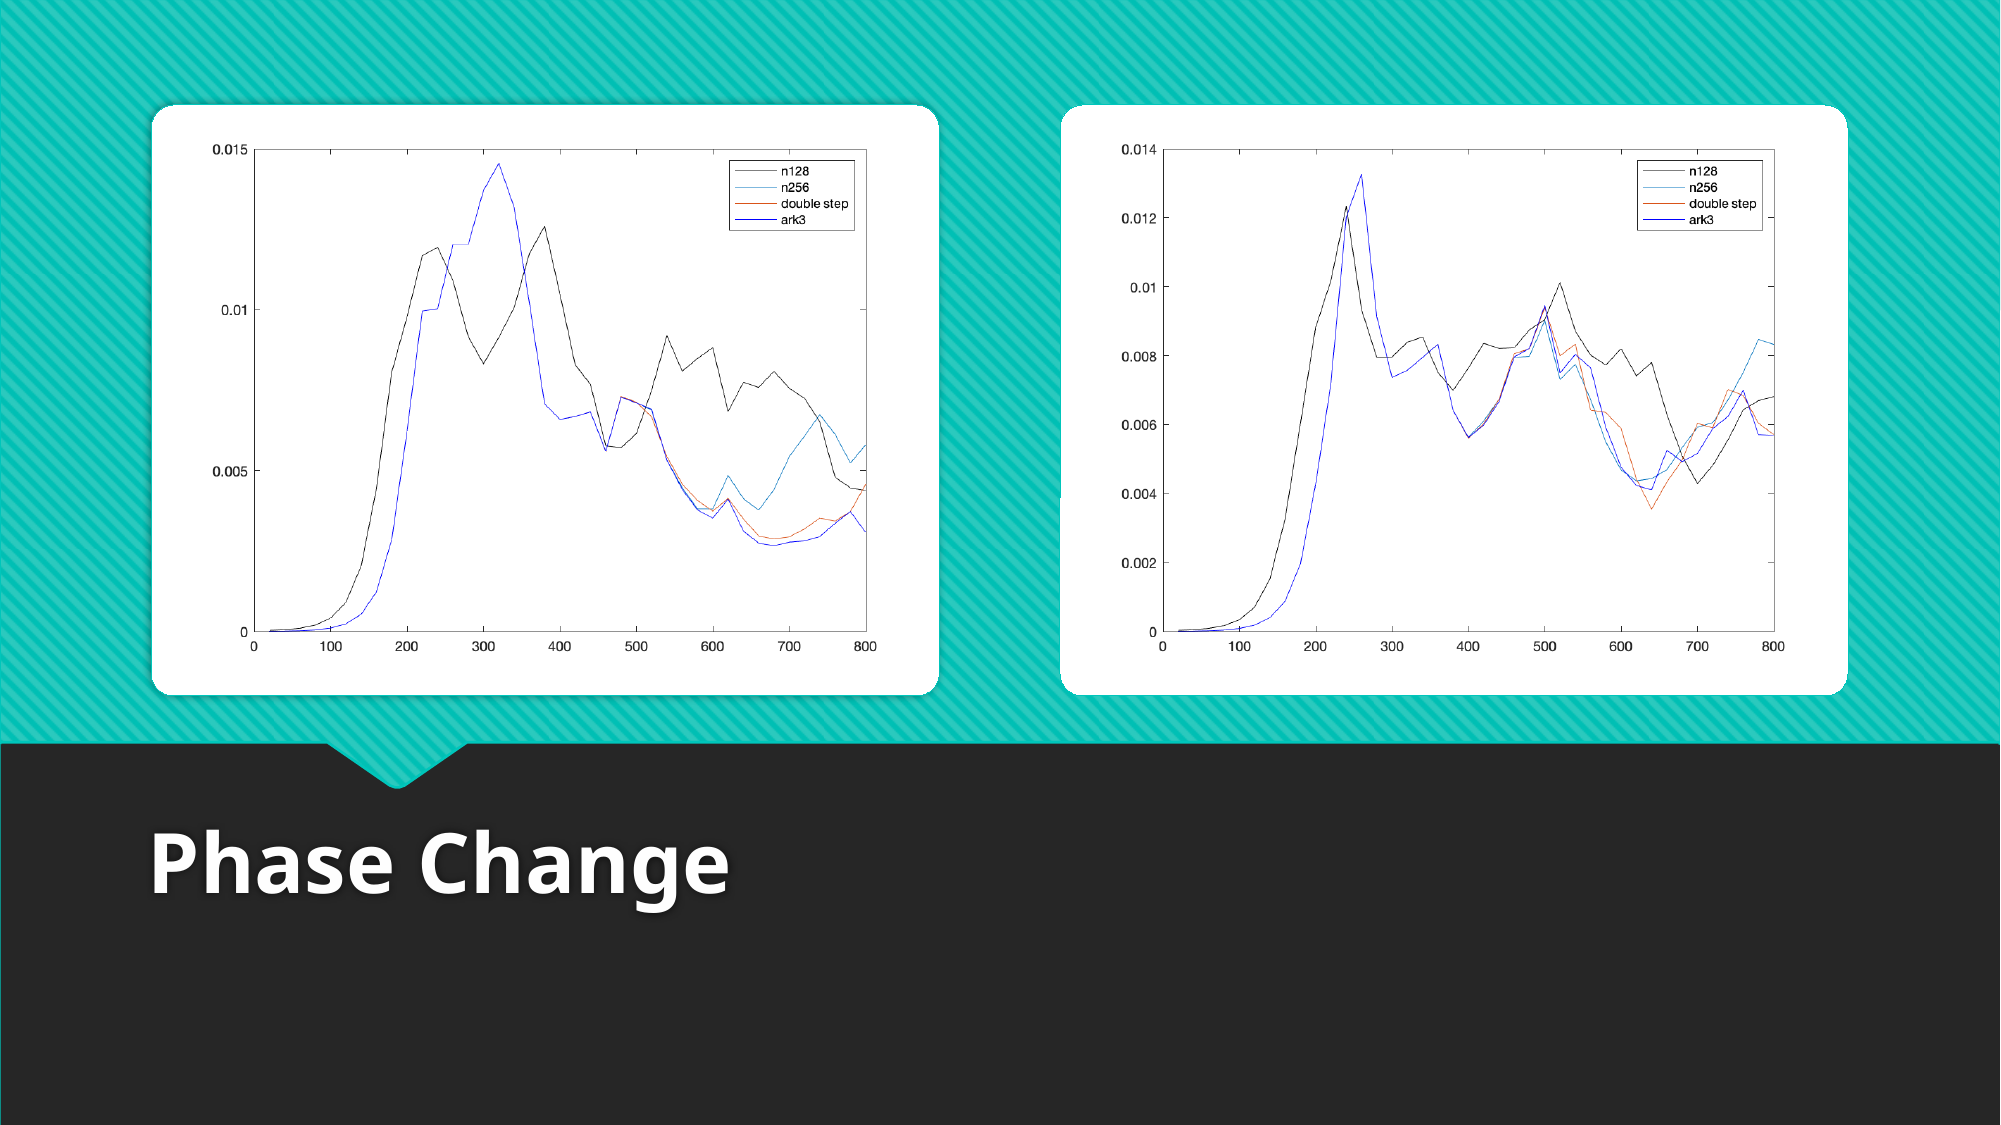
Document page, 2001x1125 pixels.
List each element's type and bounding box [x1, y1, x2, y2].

picture [1059, 104, 1849, 697]
text_box [0, 742, 2000, 1125]
text_box [0, 0, 2000, 742]
list [150, 104, 940, 697]
